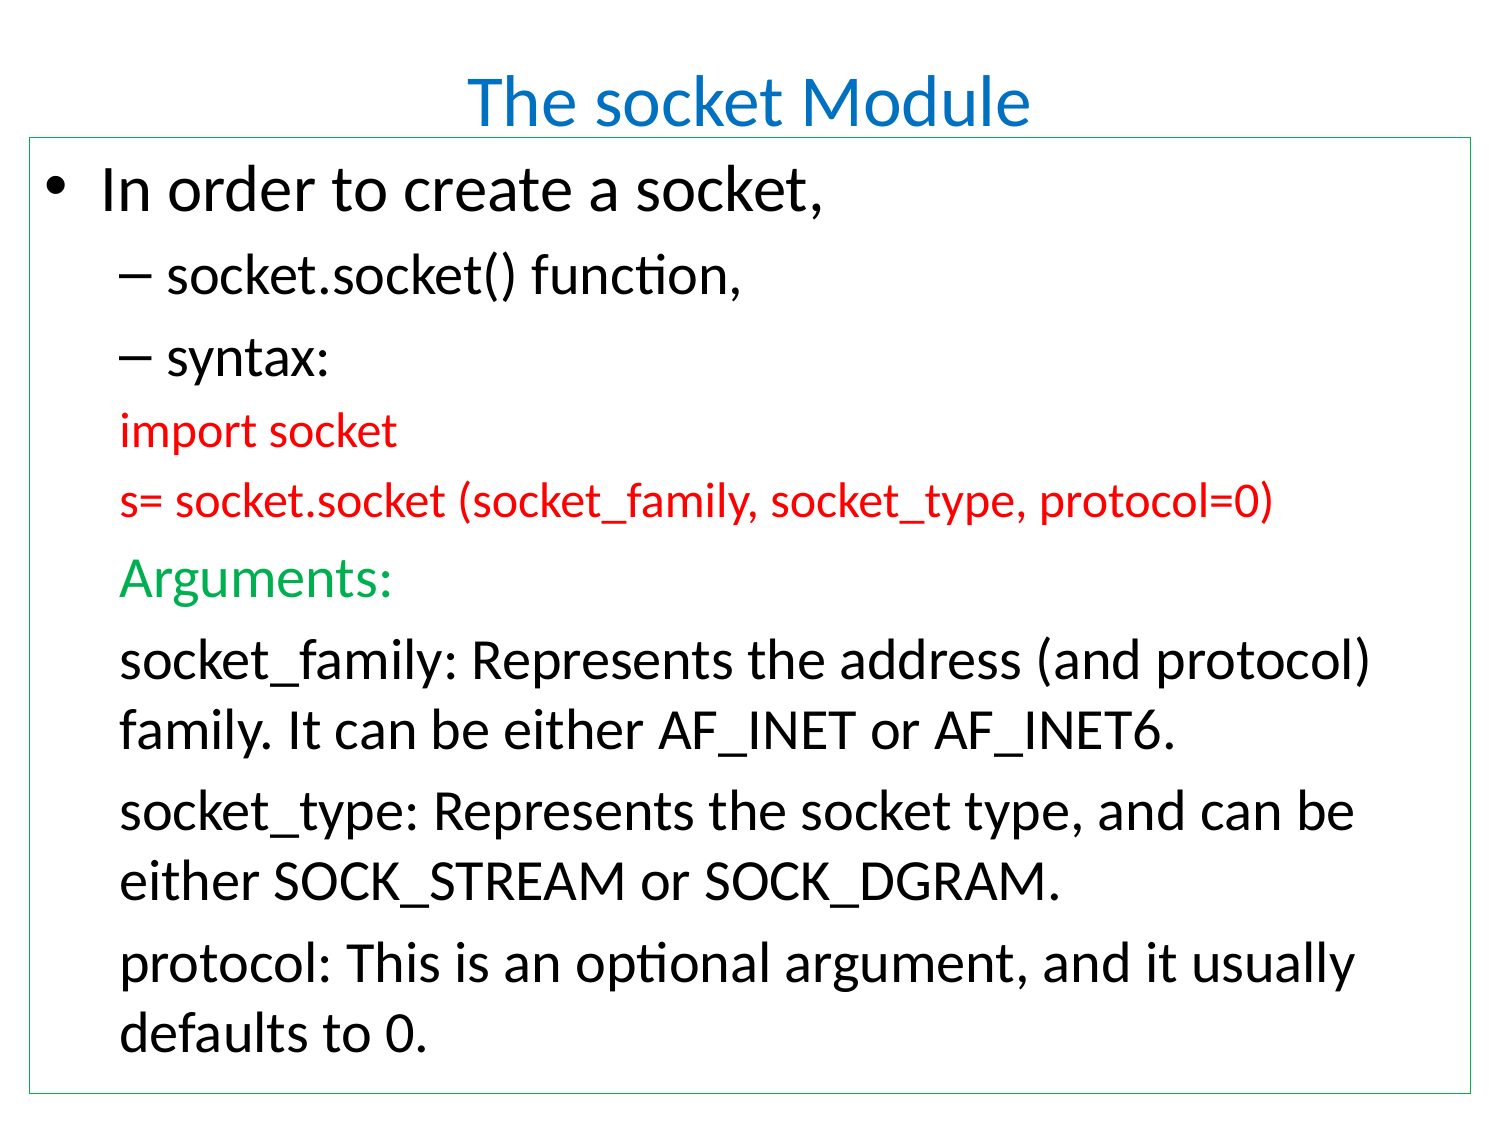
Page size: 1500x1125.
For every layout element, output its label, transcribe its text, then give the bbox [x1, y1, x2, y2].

list In order to create a socket, socket.socket() function, syntax: import socket s= socket.socket (socket_family, socket_type, protocol=0) Arguments: socket_family: Represents the address (and protocol) family. It can be either AF_INET or AF_INET6. socket_type: Represents the socket type, and can be either SOCK_STREAM or SOCK_DGRAM. protocol: This is an optional argument, and it usually defaults to 0. [29, 137, 1471, 1094]
title The socket Module [75, 45, 1425, 137]
